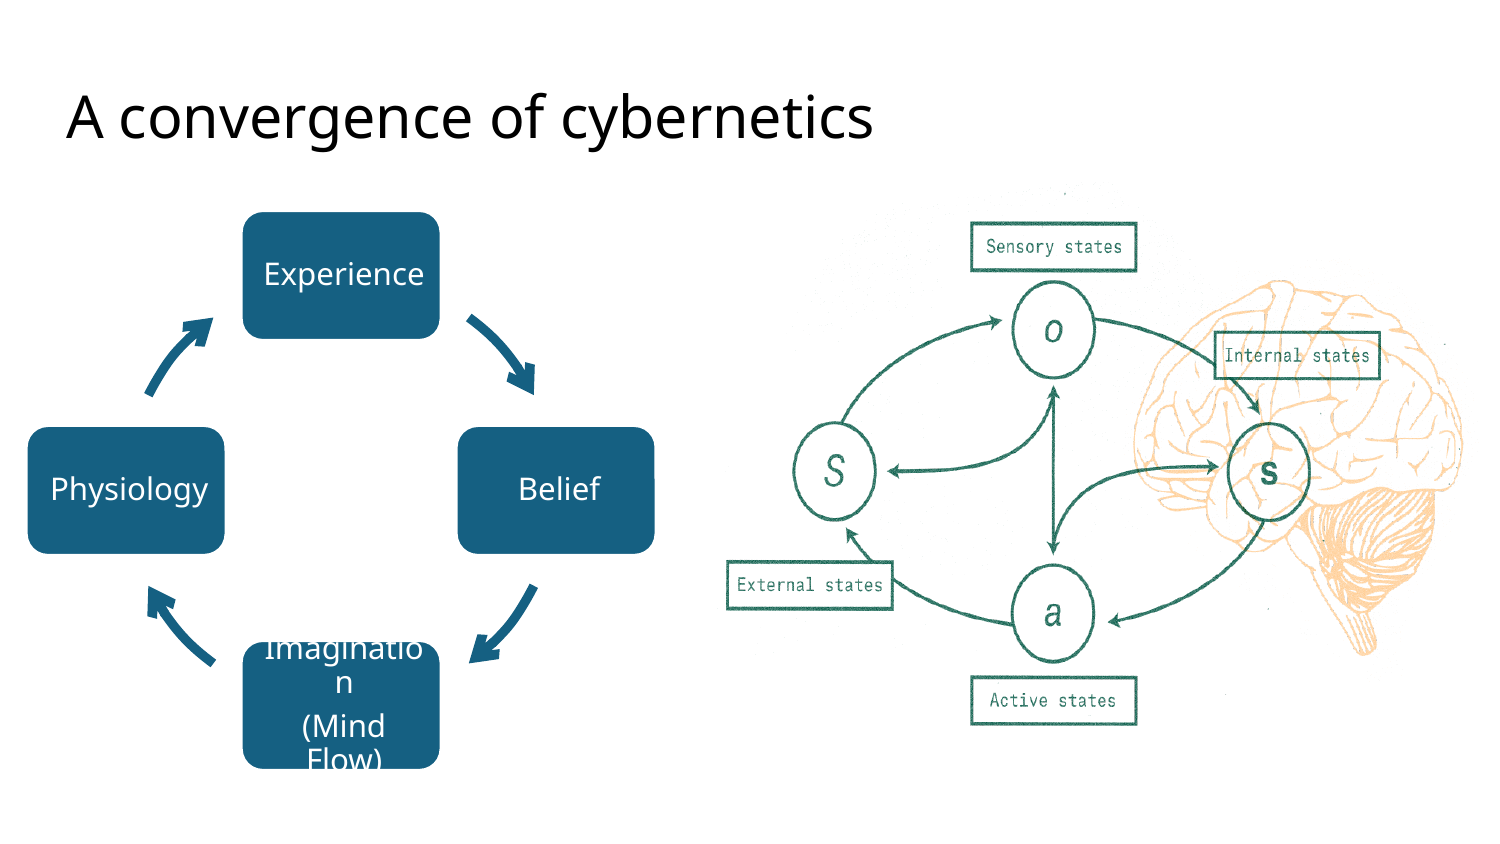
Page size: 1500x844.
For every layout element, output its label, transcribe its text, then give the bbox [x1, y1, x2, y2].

picture [618, 130, 1500, 808]
title A convergence of cybernetics [51, 72, 1449, 167]
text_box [0, 209, 751, 772]
